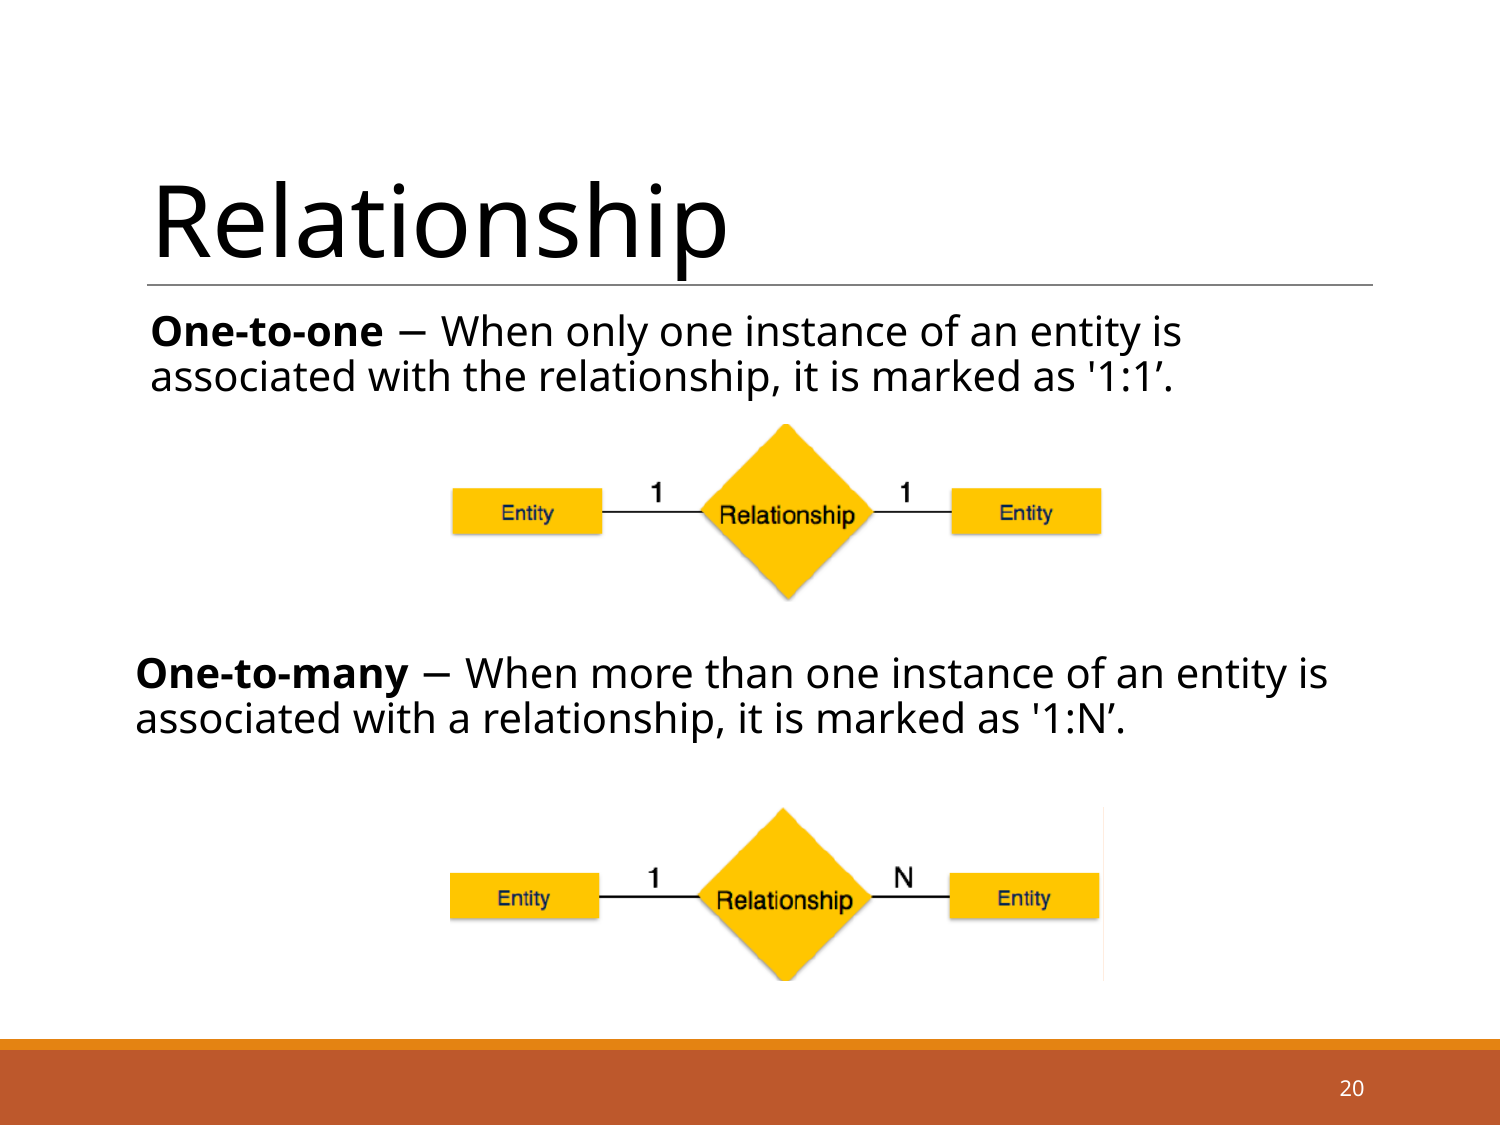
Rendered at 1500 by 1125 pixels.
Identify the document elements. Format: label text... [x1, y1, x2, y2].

picture [449, 424, 1105, 602]
slide_number ‹#› [1218, 1059, 1380, 1120]
picture [449, 807, 1105, 981]
list One-to-one − When only one instance of an entity is associated with the relationship, it is marked as '1:1’. One-to-many − When more than one instance of an entity is associated with a relationship, it is marked as '1:N’. [135, 302, 1373, 963]
title Relationship [135, 47, 1373, 285]
